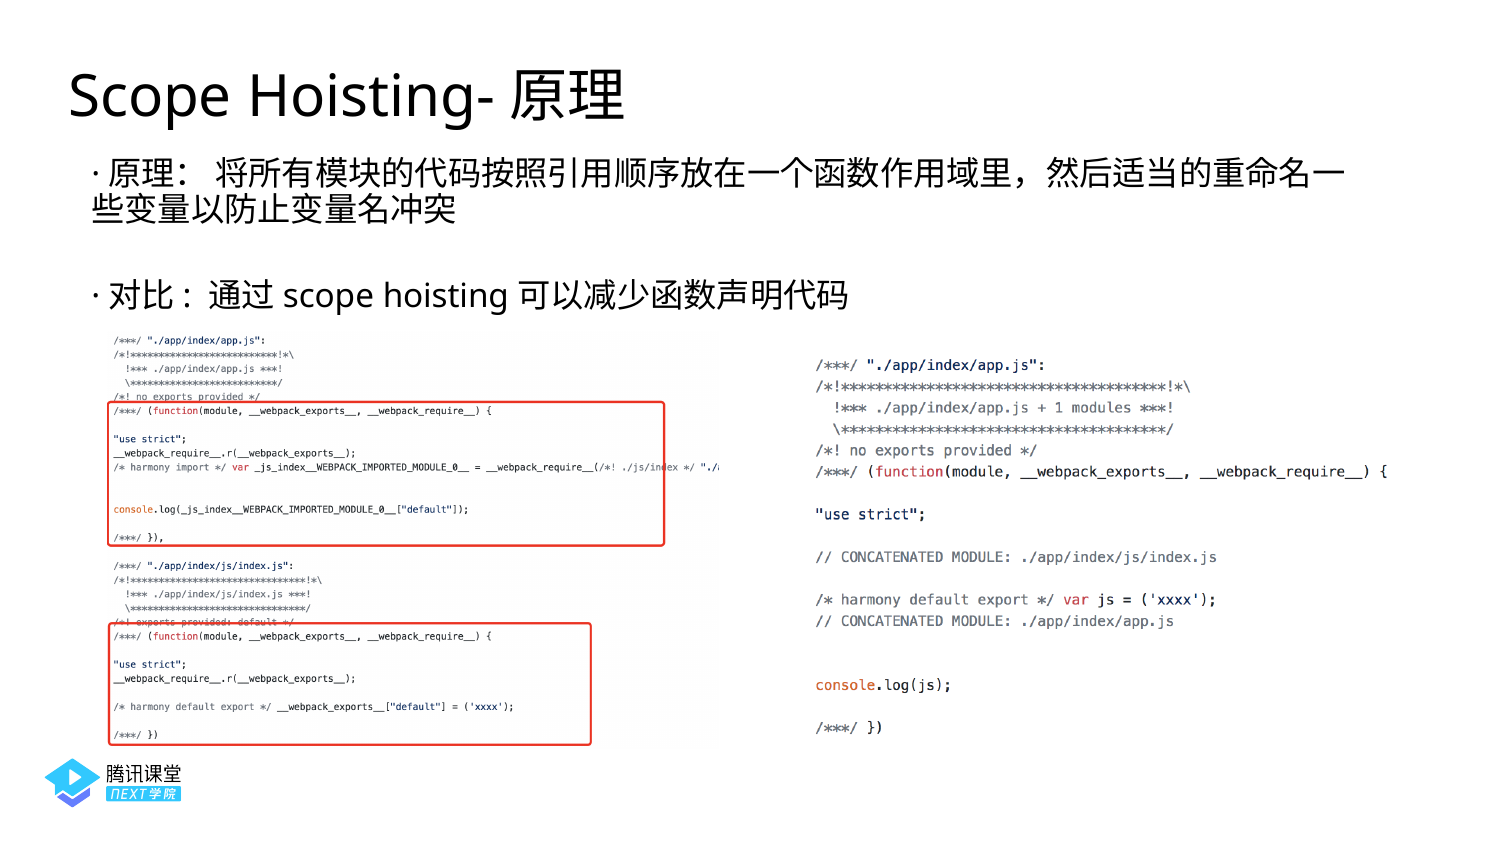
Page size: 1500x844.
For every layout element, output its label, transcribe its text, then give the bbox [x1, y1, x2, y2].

text_box Scope Hoisting-原理 [53, 50, 641, 135]
picture [41, 331, 719, 817]
picture [802, 346, 1481, 749]
text_box ·原理： 将所有模块的代码按照引用顺序放在一个函数作用域里，然后适当的重命名一些变量以防止变量名冲突 [76, 137, 1366, 248]
text_box ·对比: 通过scope hoisting可以减少函数声明代码 [76, 262, 883, 332]
